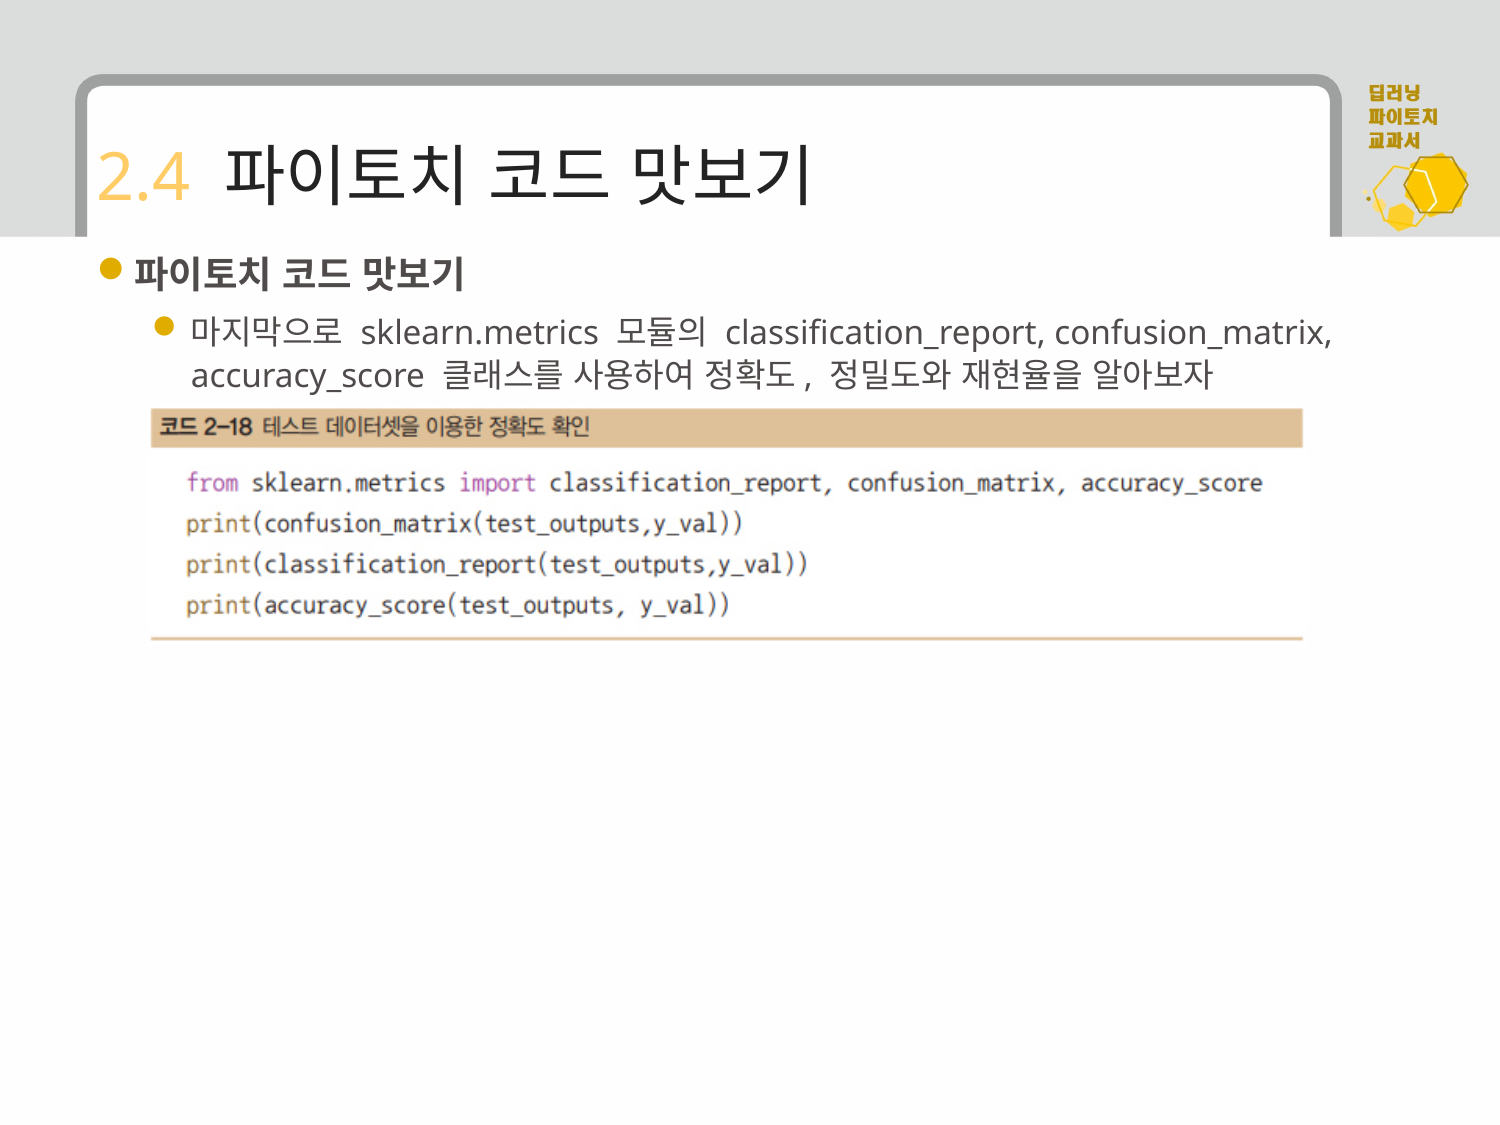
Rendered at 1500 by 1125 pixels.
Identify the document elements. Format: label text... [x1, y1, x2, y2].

picture [0, 0, 1500, 1125]
list 파이토치 코드 맛보기 마지막으로 sklearn.metrics 모듈의 classification_report, confusion_matrix, accuracy_score 클래스를 사용하여 정확도, 정밀도와 재현율을 알아보자 [81, 239, 1402, 1054]
title 2.4 파이토치 코드 맛보기 [81, 90, 1412, 222]
